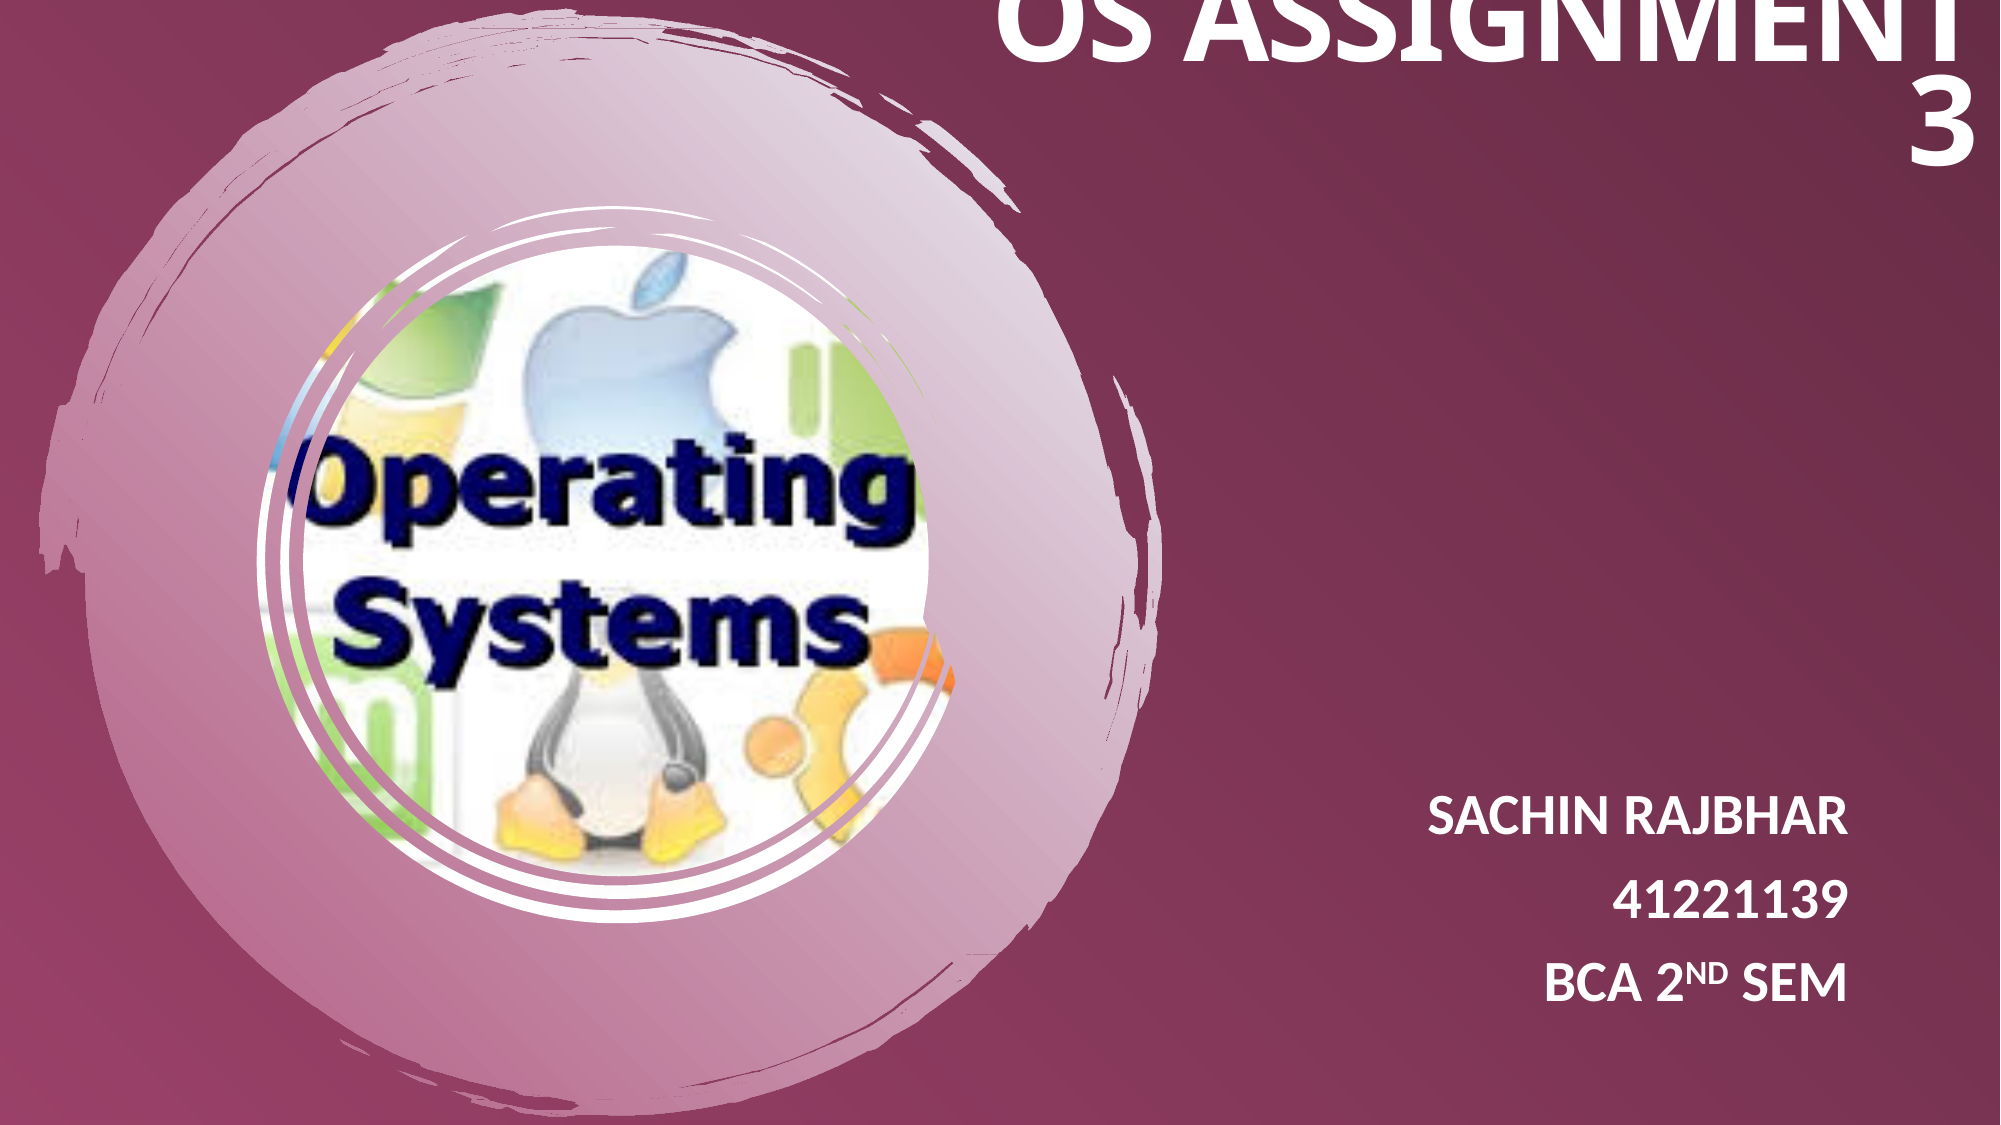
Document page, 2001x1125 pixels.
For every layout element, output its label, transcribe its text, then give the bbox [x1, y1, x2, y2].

title Os Assignment 3 [955, 0, 1980, 191]
picture [256, 206, 956, 924]
subtitle Sachin Rajbhar 41221139 BCA 2ND SEm [1415, 784, 1849, 1063]
